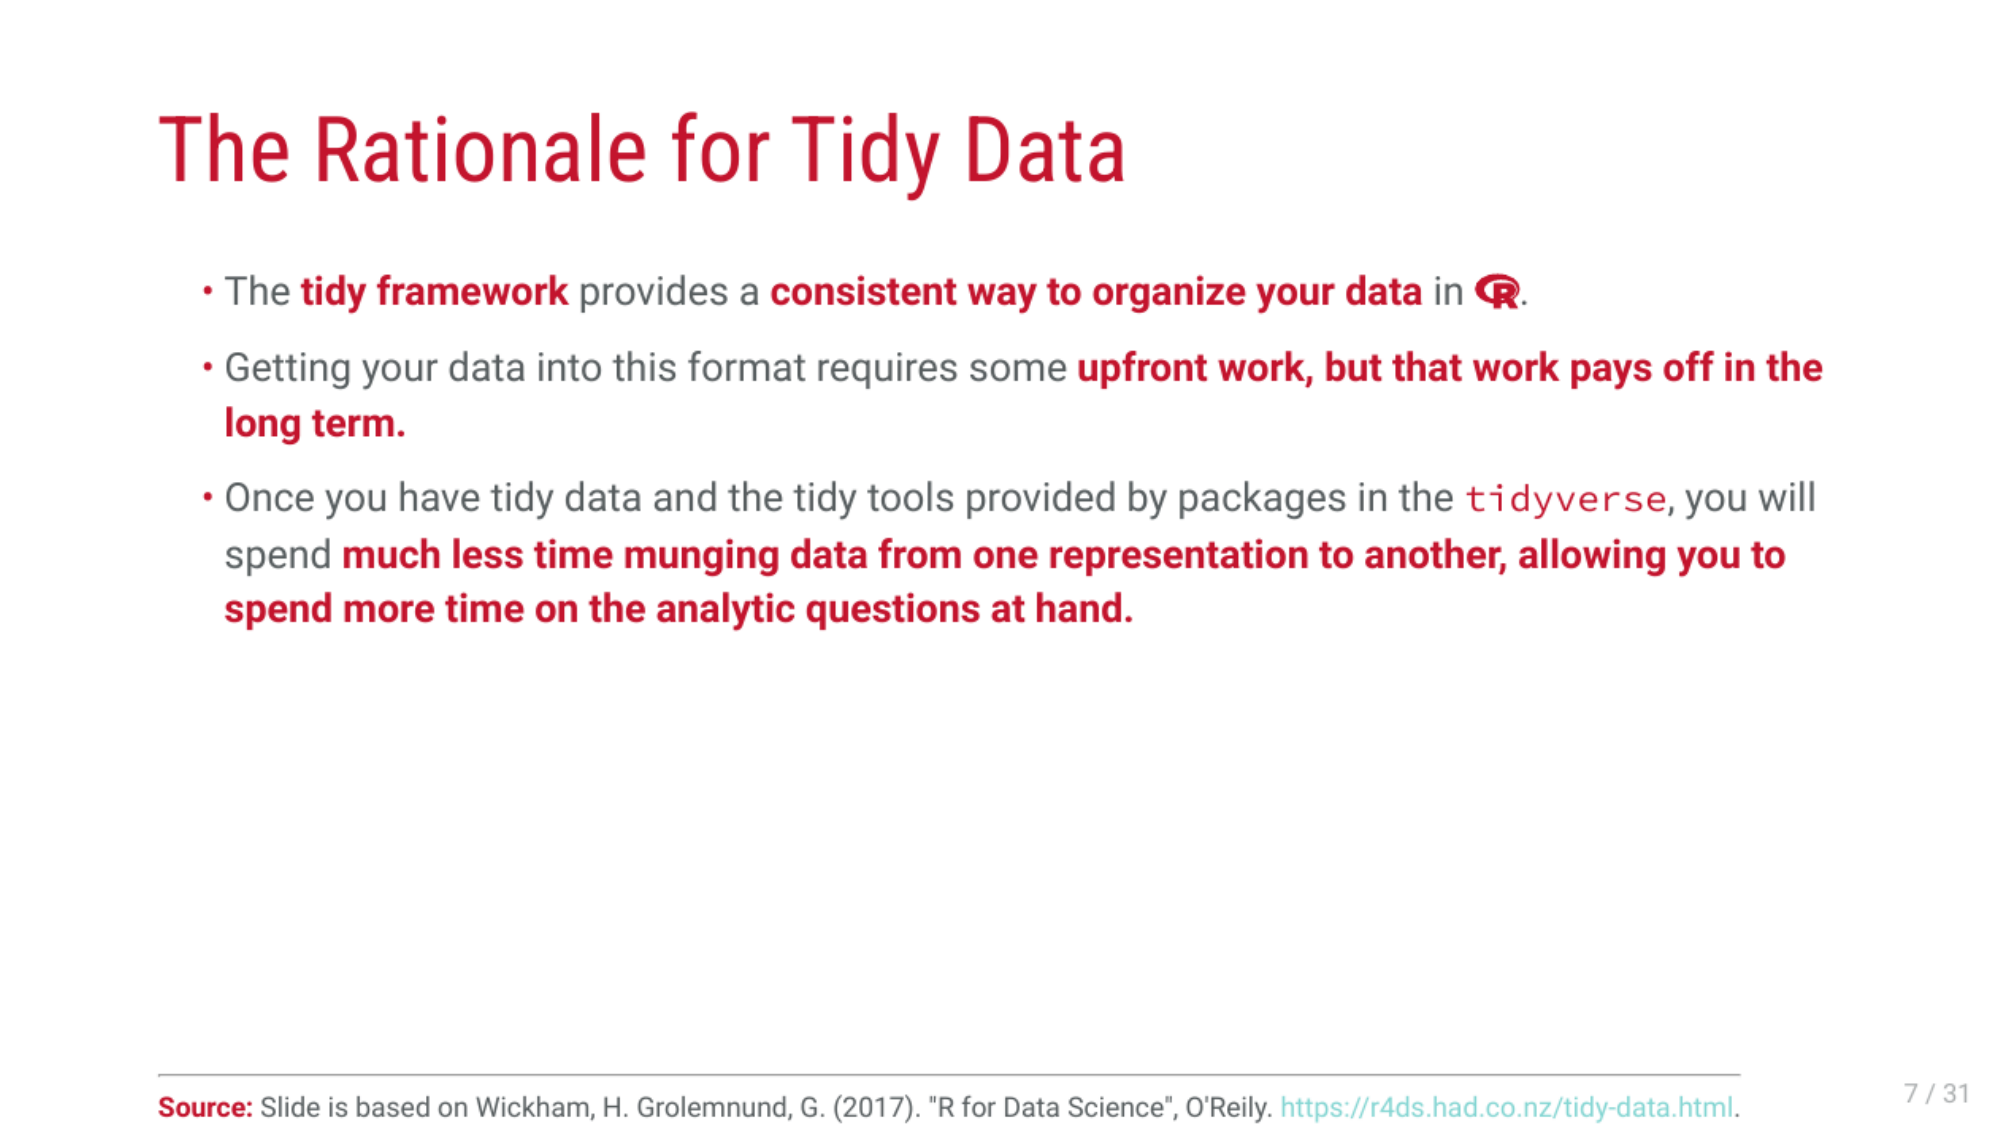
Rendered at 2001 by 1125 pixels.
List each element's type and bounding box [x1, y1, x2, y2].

list [0, 0, 2000, 1125]
